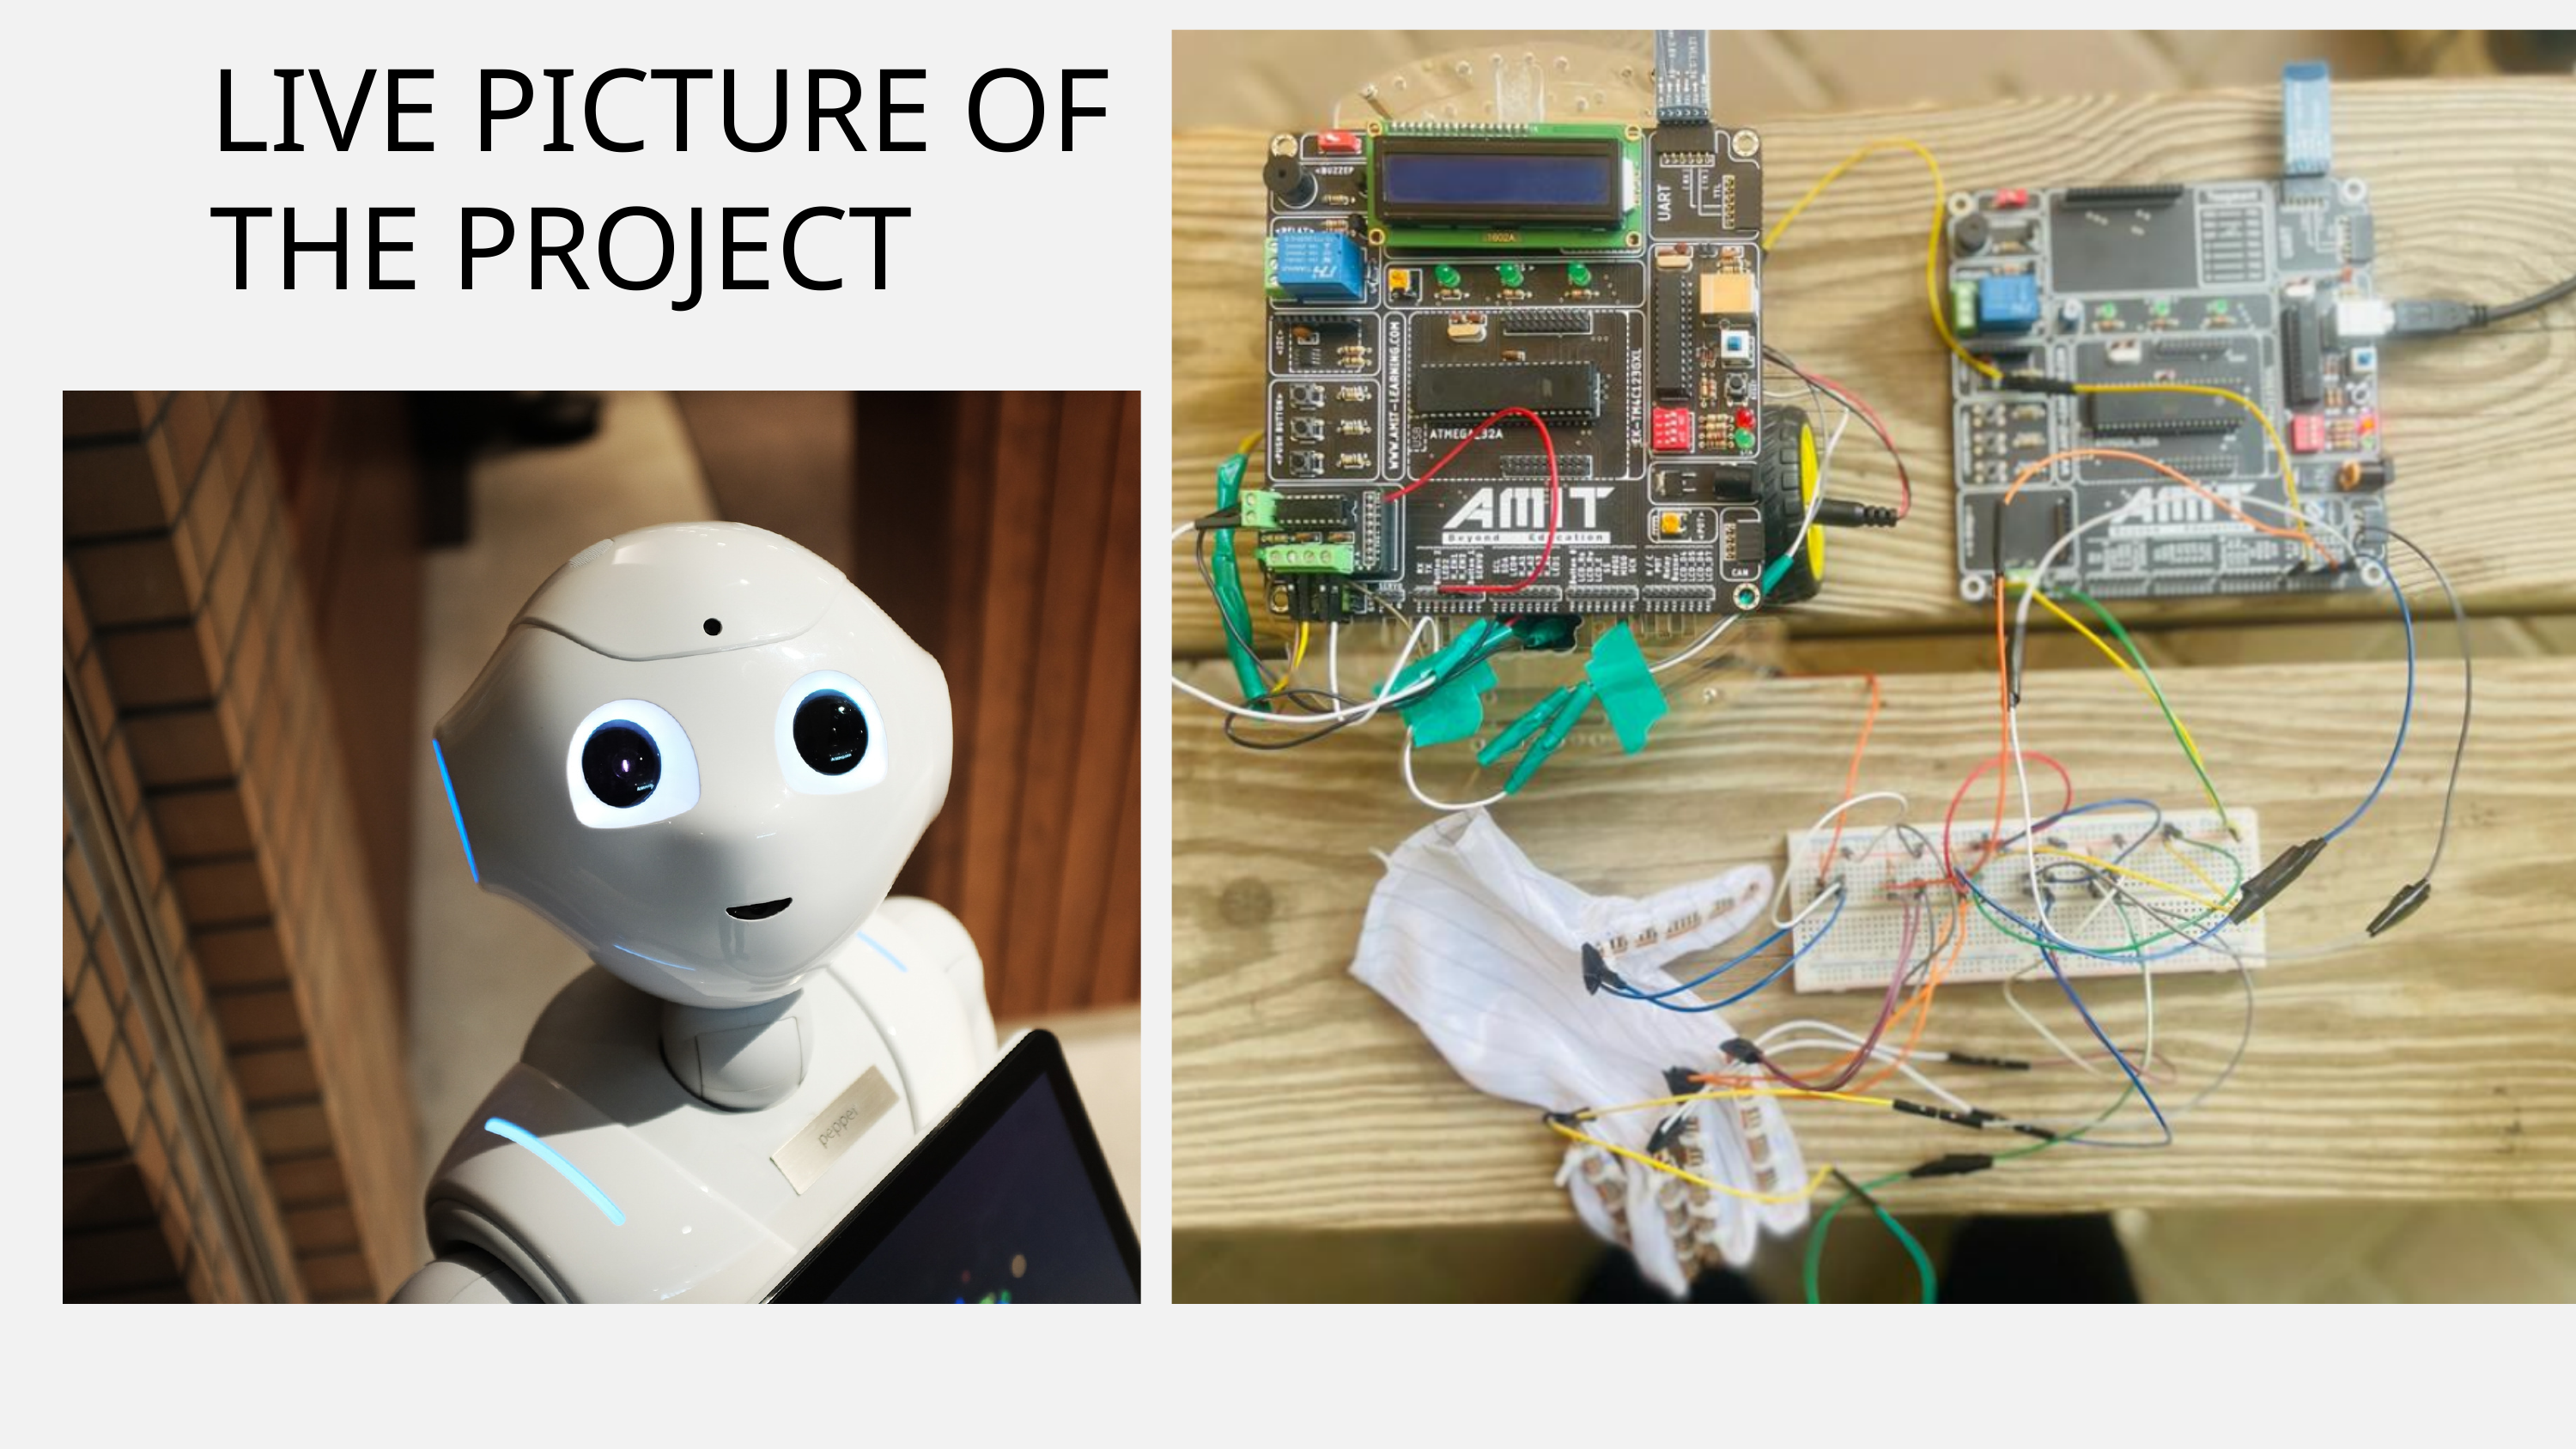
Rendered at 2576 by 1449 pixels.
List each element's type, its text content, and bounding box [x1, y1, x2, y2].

text_box LIVE PICTURE OF THE PROJECT [210, 35, 1141, 313]
picture [1171, 0, 2576, 1393]
picture [62, 391, 1141, 1304]
